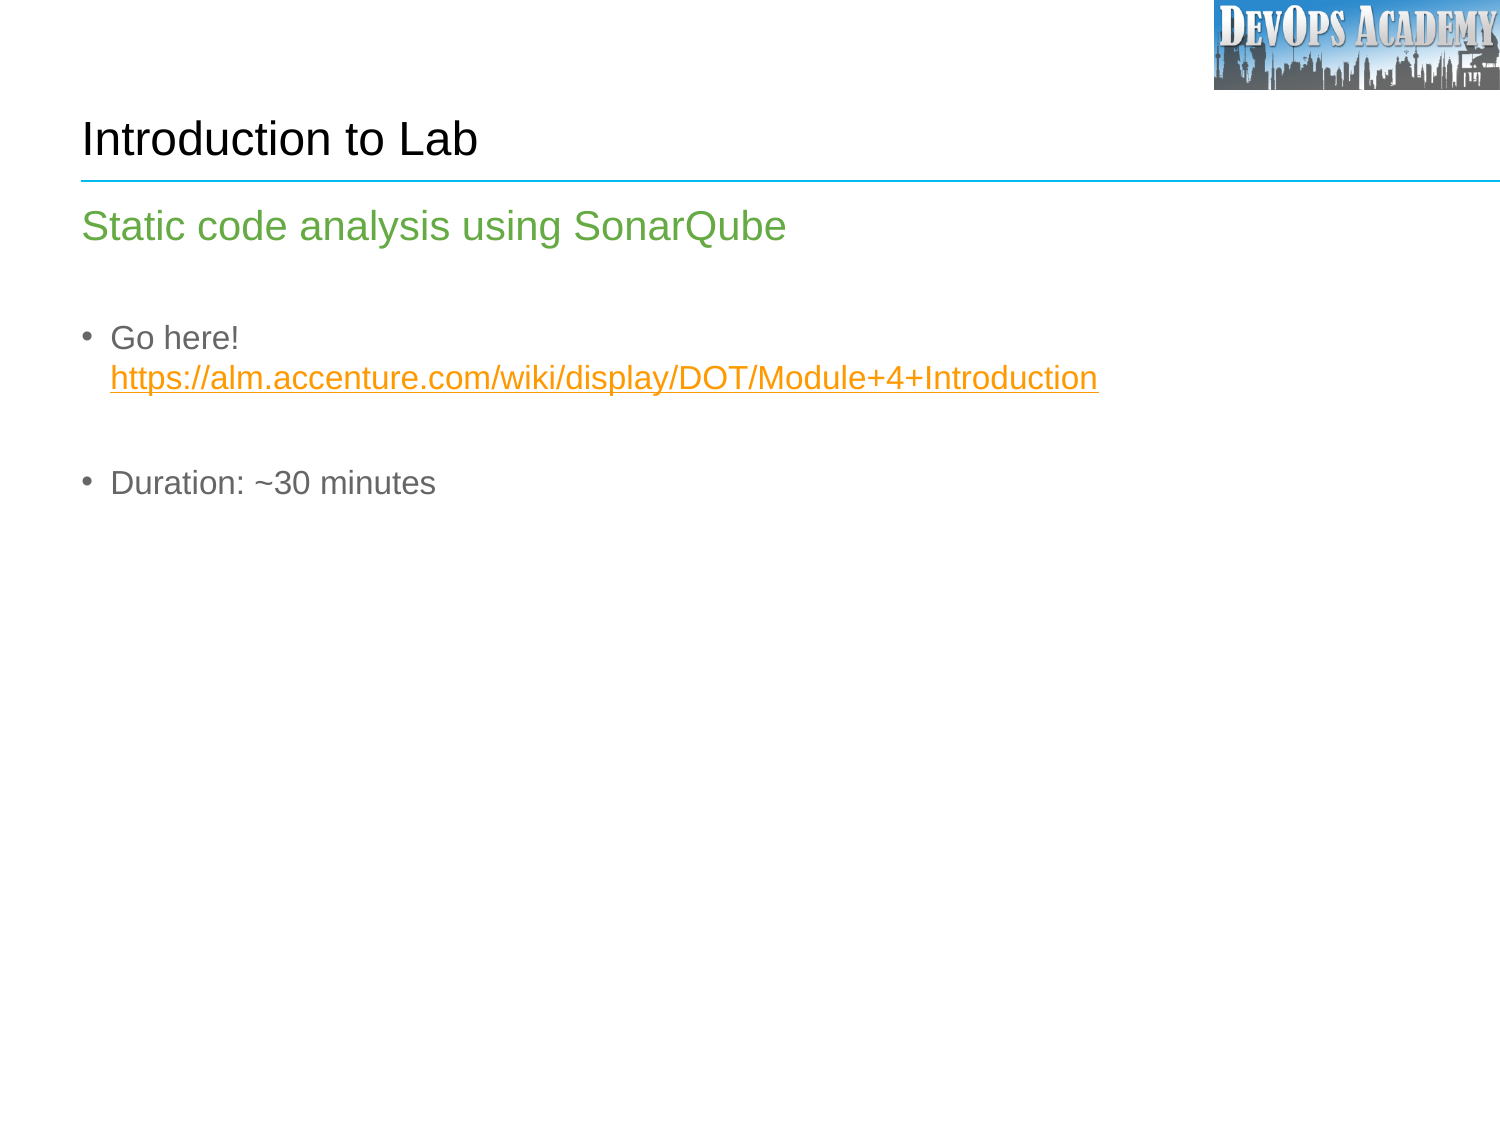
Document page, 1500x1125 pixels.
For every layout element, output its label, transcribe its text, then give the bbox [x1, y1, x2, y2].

picture [1419, 0, 1500, 90]
title Introduction to Lab [81, 0, 1419, 165]
list Static code analysis using SonarQube [81, 191, 1419, 256]
list Go here! https://alm.accenture.com/wiki/display/DOT/Module+4+Introduction Duration: ~30 minutes [81, 256, 1419, 1049]
